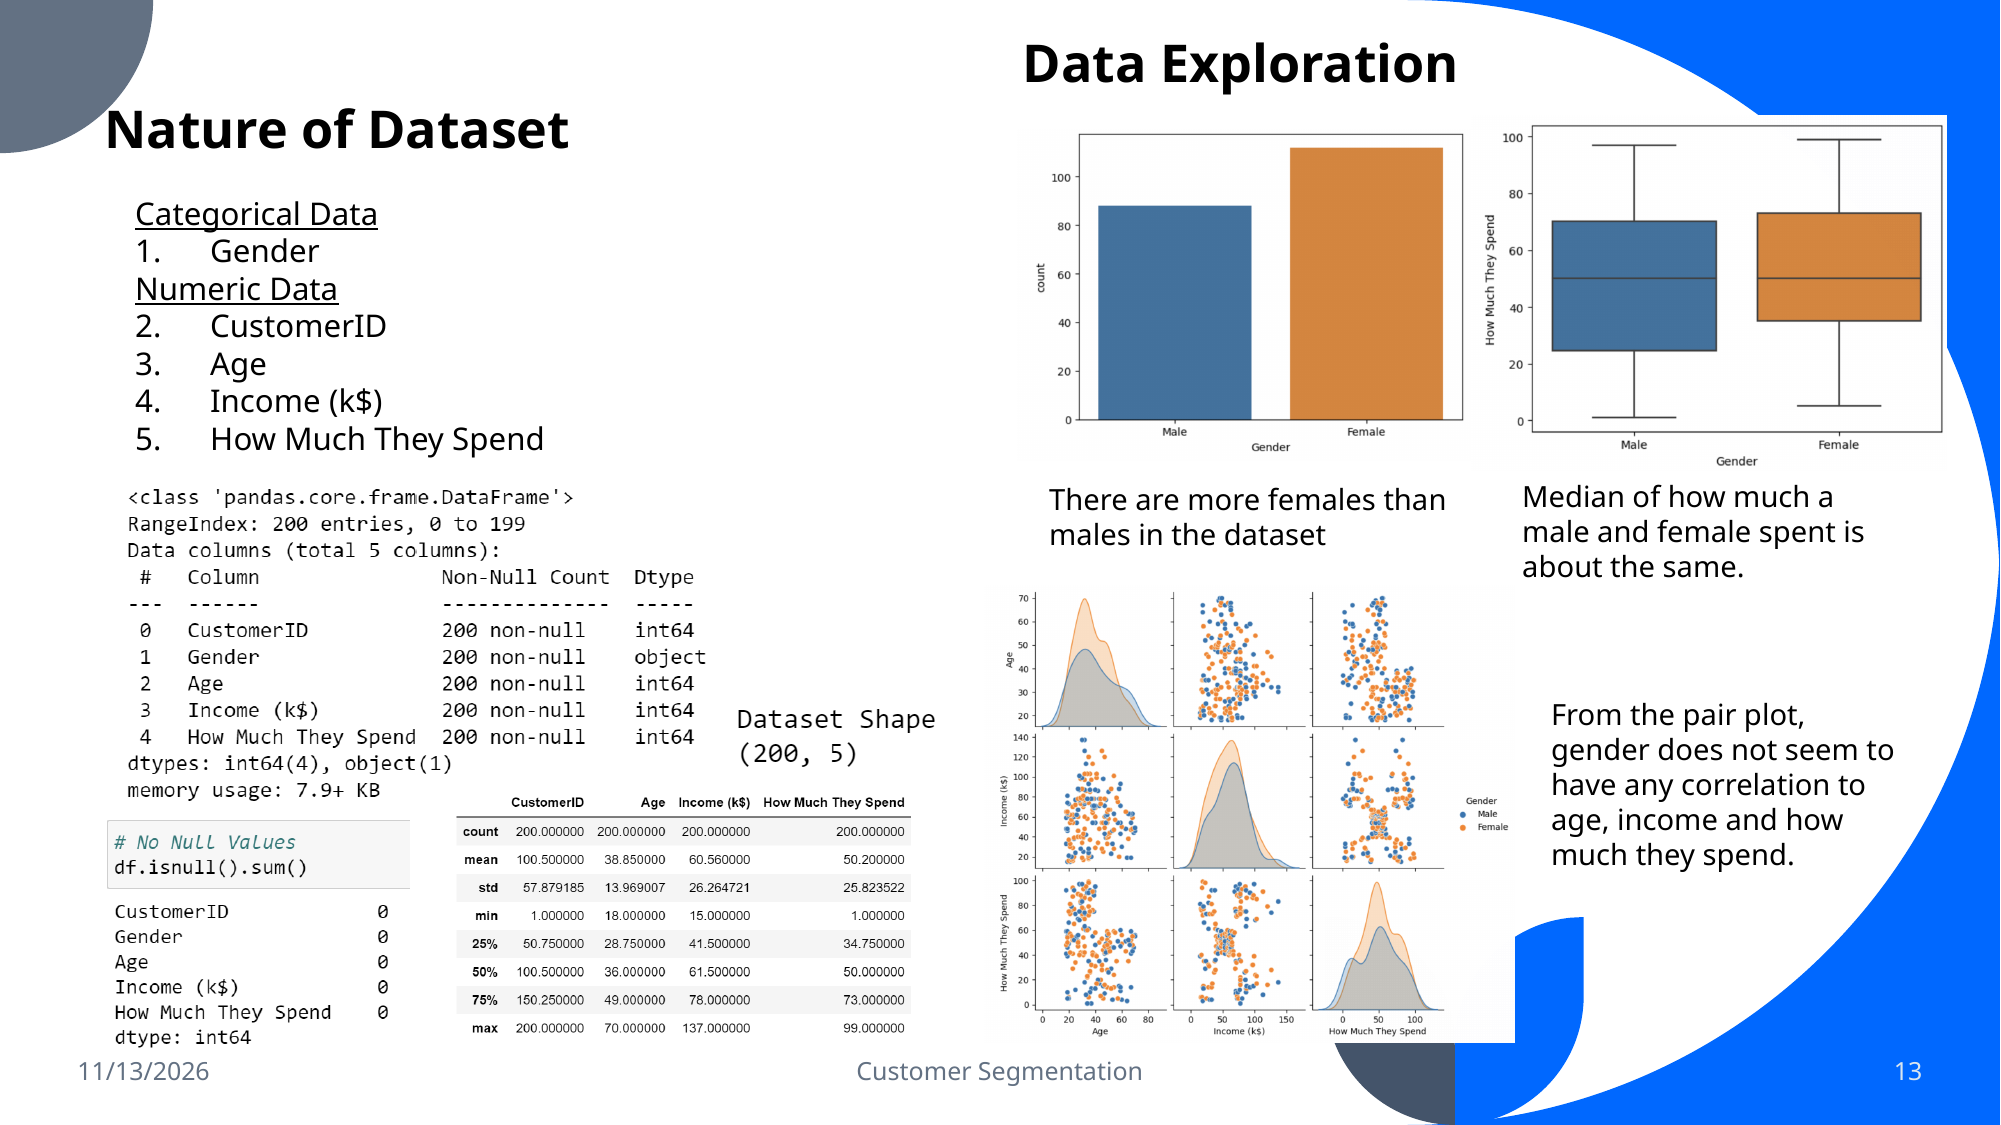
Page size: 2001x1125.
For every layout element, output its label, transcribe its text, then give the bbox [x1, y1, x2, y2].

text_box Categorical Data Gender Numeric Data CustomerID Age Income (k$) How Much They Spend [120, 186, 600, 481]
text_box Data Exploration [939, 41, 1543, 102]
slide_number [62, 1042, 513, 1103]
picture [107, 818, 410, 1059]
title Nature of Dataset [35, 66, 640, 168]
slide_number 13 [1665, 1042, 1938, 1103]
text_box There are more females than males in the dataset [1034, 473, 1481, 559]
text_box From the pair plot, gender does not seem to have any correlation to age, income and how much they spend. [1536, 689, 1916, 879]
picture [120, 481, 915, 1043]
picture [984, 585, 1515, 1043]
footer Customer Segmentation [662, 1042, 1338, 1103]
text_box Median of how much a male and female spent is about the same. [1507, 471, 1911, 591]
picture [1017, 115, 1947, 471]
picture [726, 703, 940, 771]
